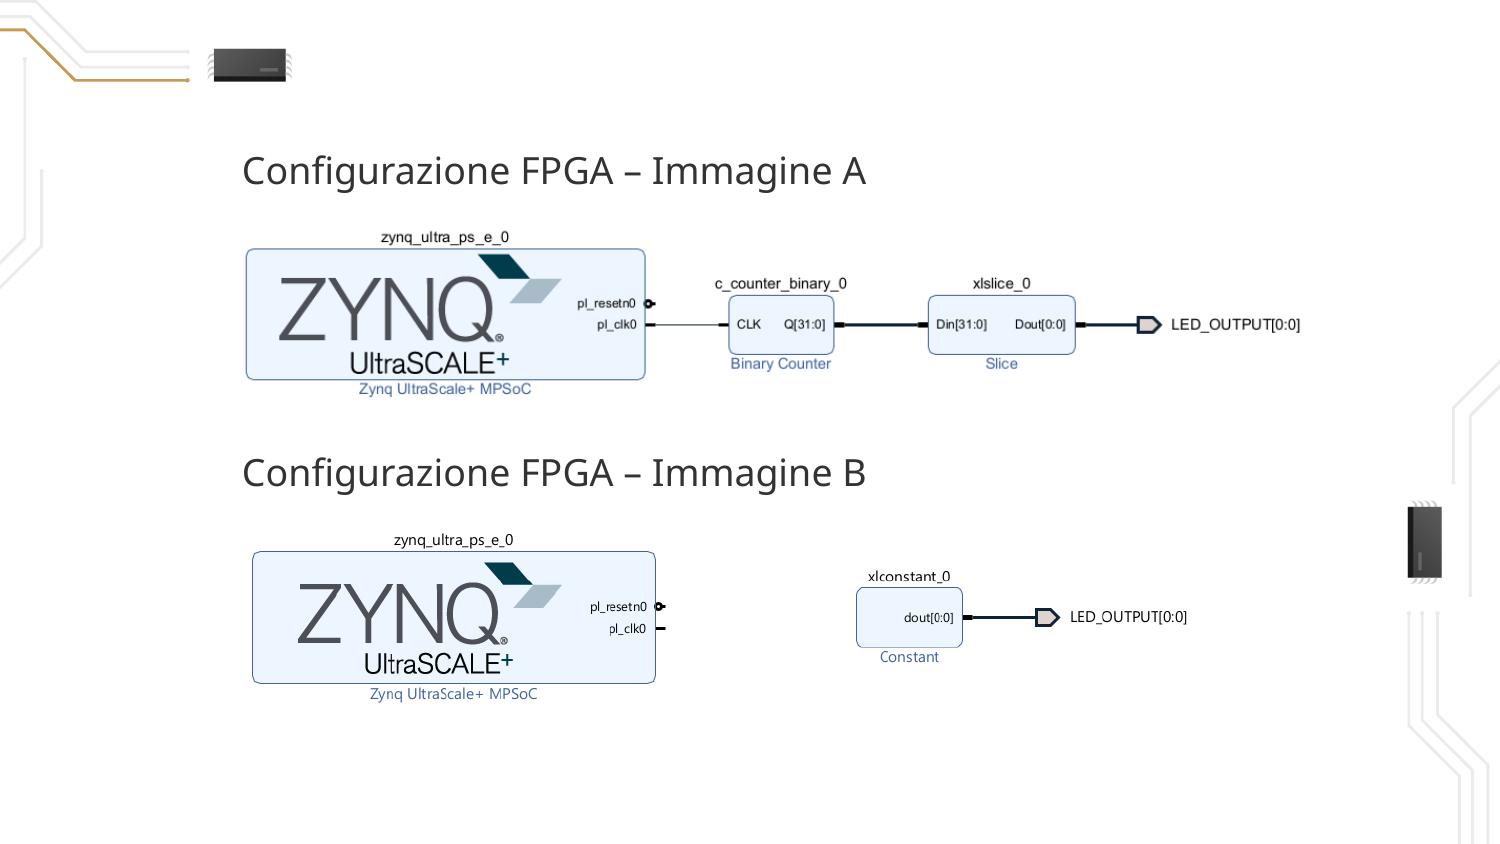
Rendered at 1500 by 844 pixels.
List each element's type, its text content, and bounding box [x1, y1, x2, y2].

picture [226, 514, 1212, 715]
text_box Configurazione FPGA – Immagine A [227, 139, 1125, 181]
picture [187, 182, 1356, 451]
text_box Configurazione FPGA – Immagine B [227, 460, 1125, 501]
picture [1408, 501, 1442, 584]
picture [207, 48, 292, 82]
